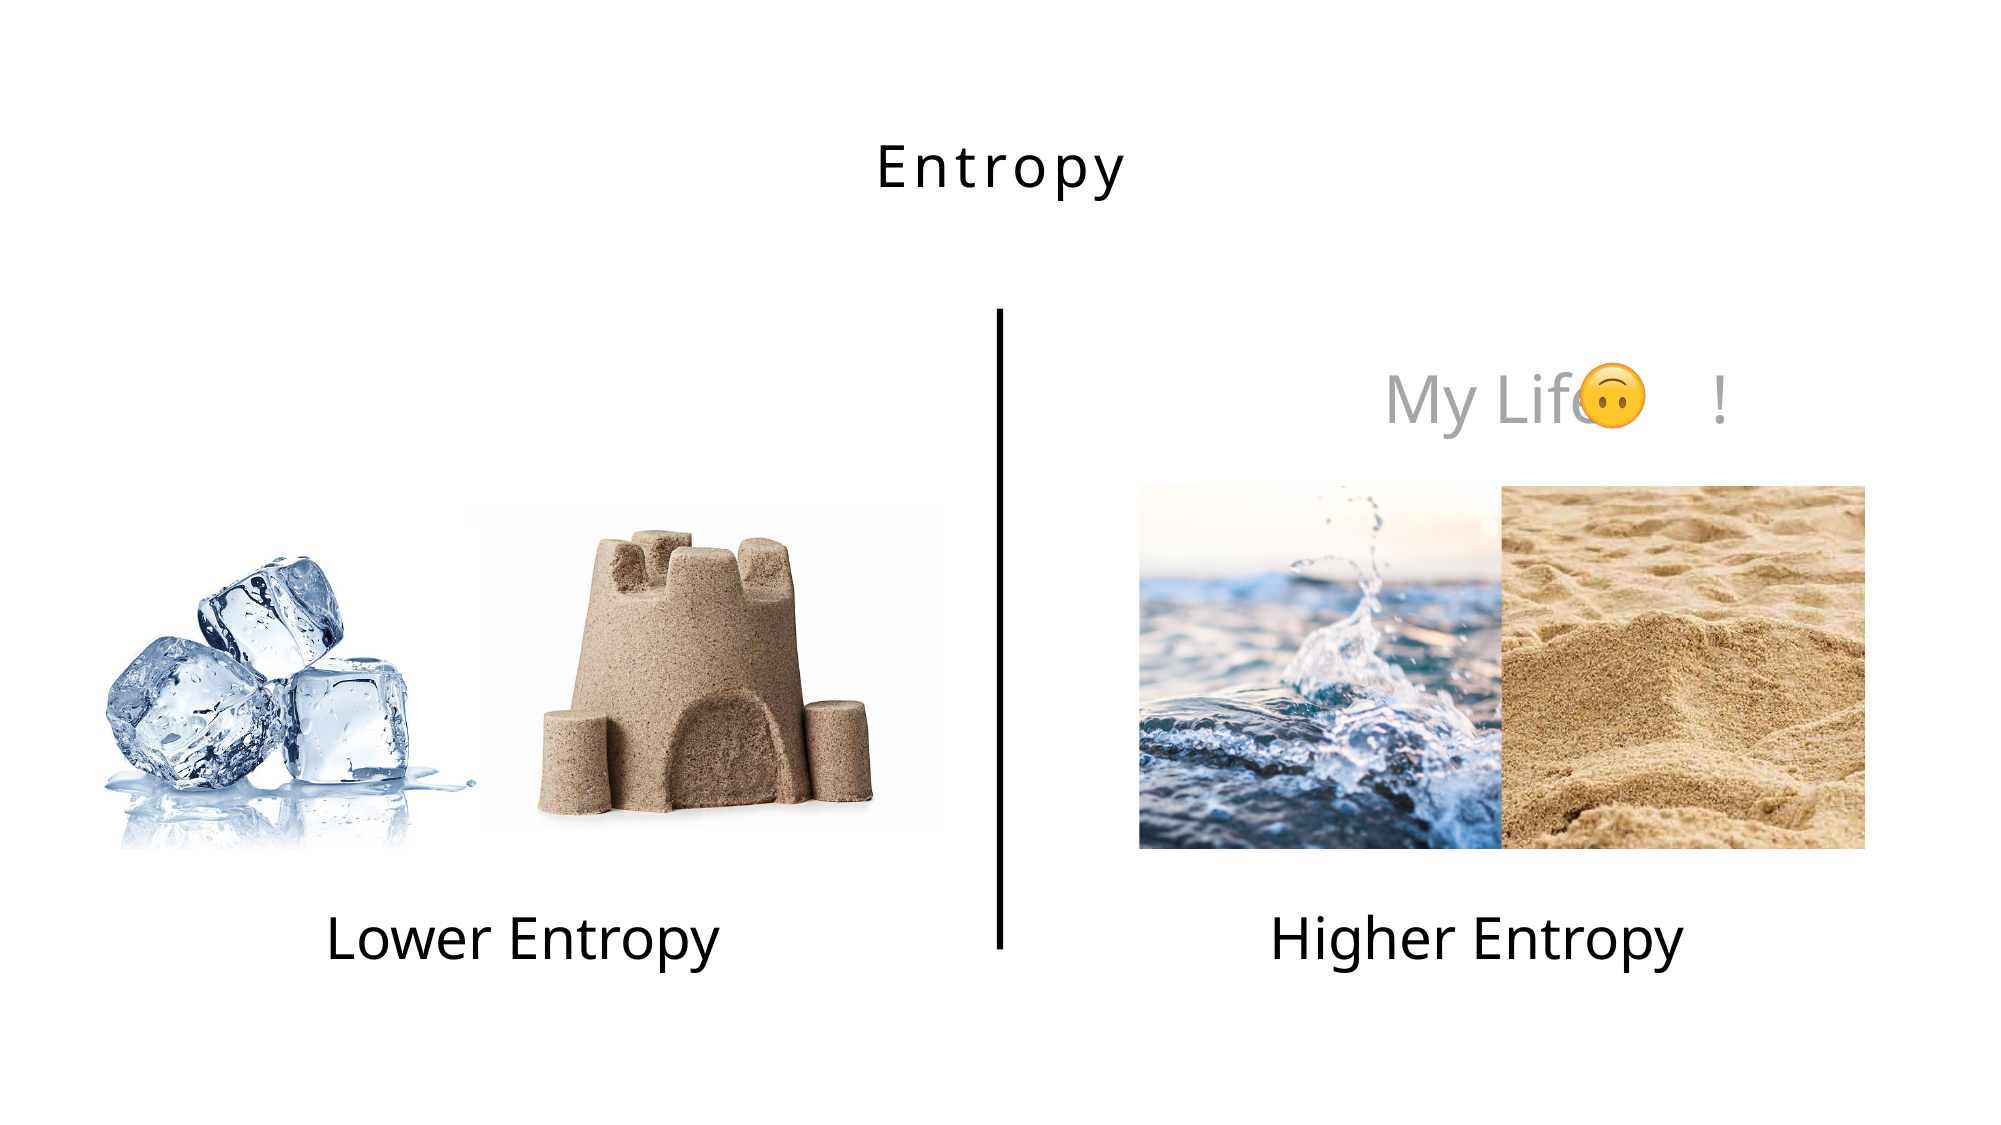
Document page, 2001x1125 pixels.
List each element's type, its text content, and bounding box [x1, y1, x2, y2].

picture [1139, 486, 1865, 849]
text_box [1320, 349, 1793, 446]
picture [87, 506, 942, 849]
text_box Higher Entropy [1241, 894, 1714, 979]
text_box Entropy [158, 129, 1842, 309]
text_box Lower Entropy [286, 894, 759, 979]
